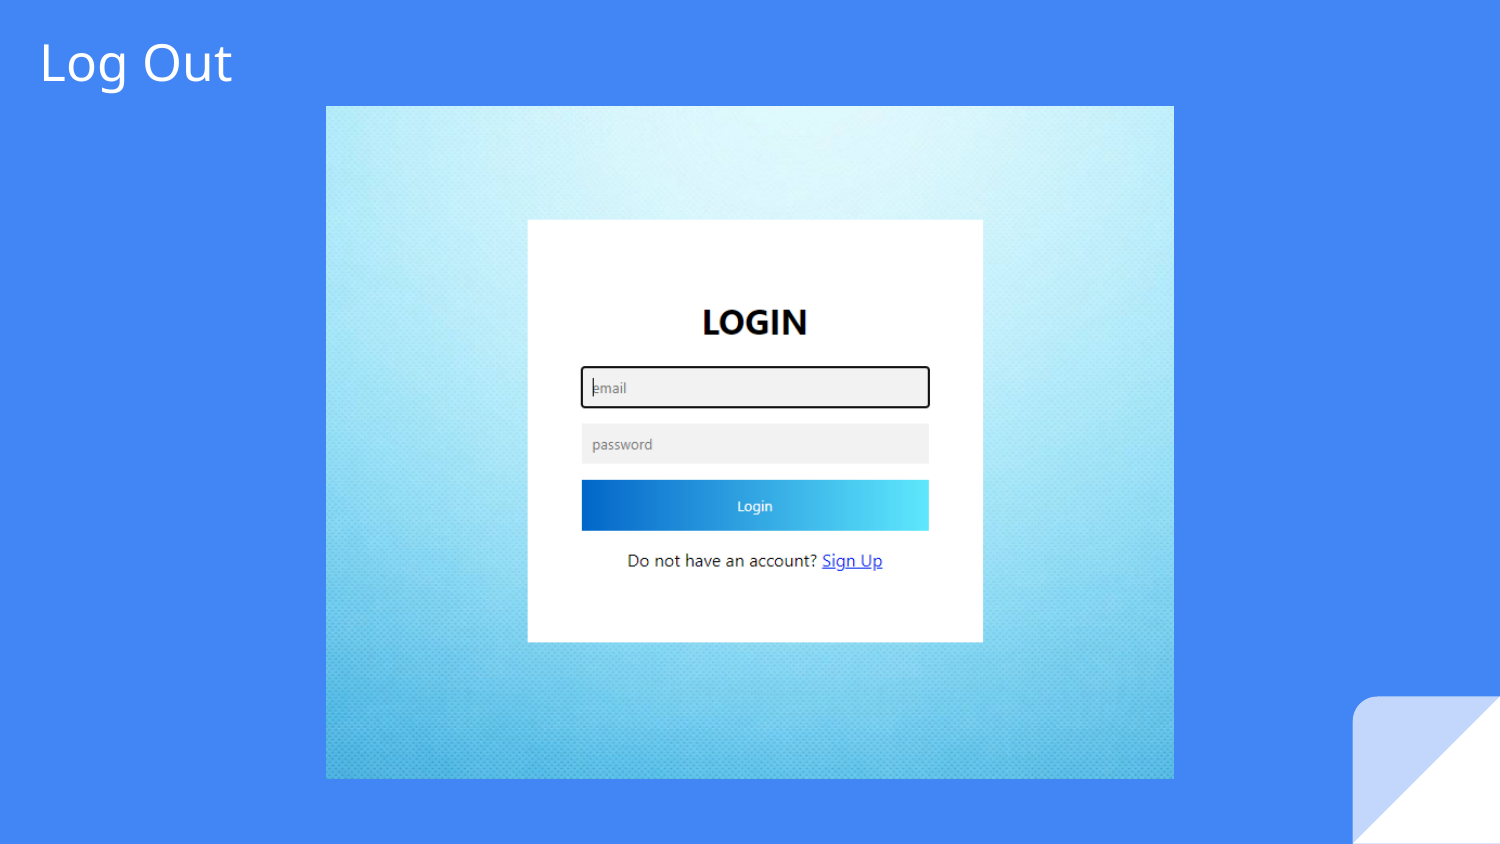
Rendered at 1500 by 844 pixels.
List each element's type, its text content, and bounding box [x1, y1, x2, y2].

title Log Out [24, 14, 1287, 107]
picture [326, 106, 1174, 780]
